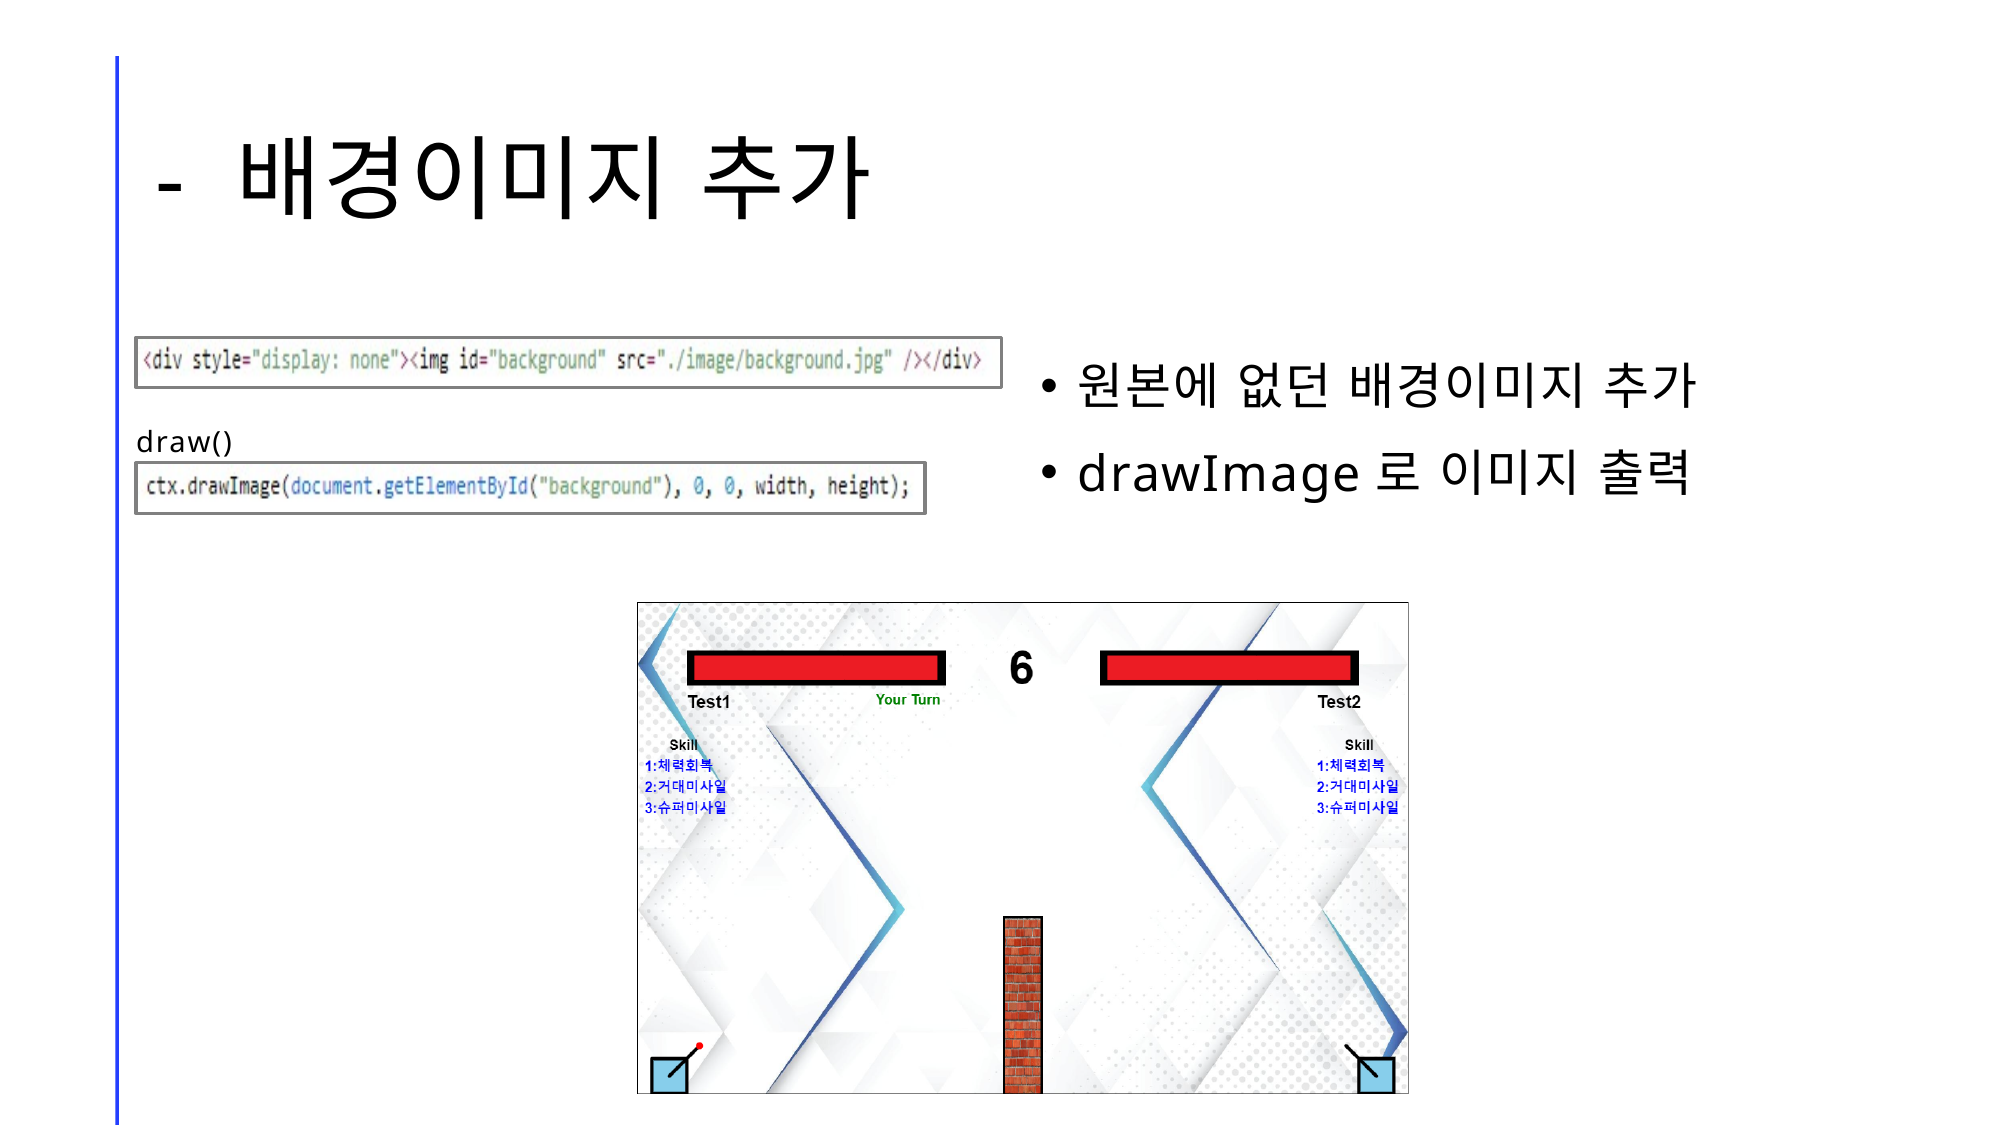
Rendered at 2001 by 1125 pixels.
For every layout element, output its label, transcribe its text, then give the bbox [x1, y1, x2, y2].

text_box draw() [118, 402, 283, 472]
picture [137, 464, 924, 512]
picture [629, 594, 1416, 1101]
picture [137, 338, 1000, 386]
list 원본에 없던 배경이미지 추가 drawImage로 이미지 출력 [1022, 331, 1923, 1045]
title - 배경이미지 추가 [137, 59, 1863, 278]
